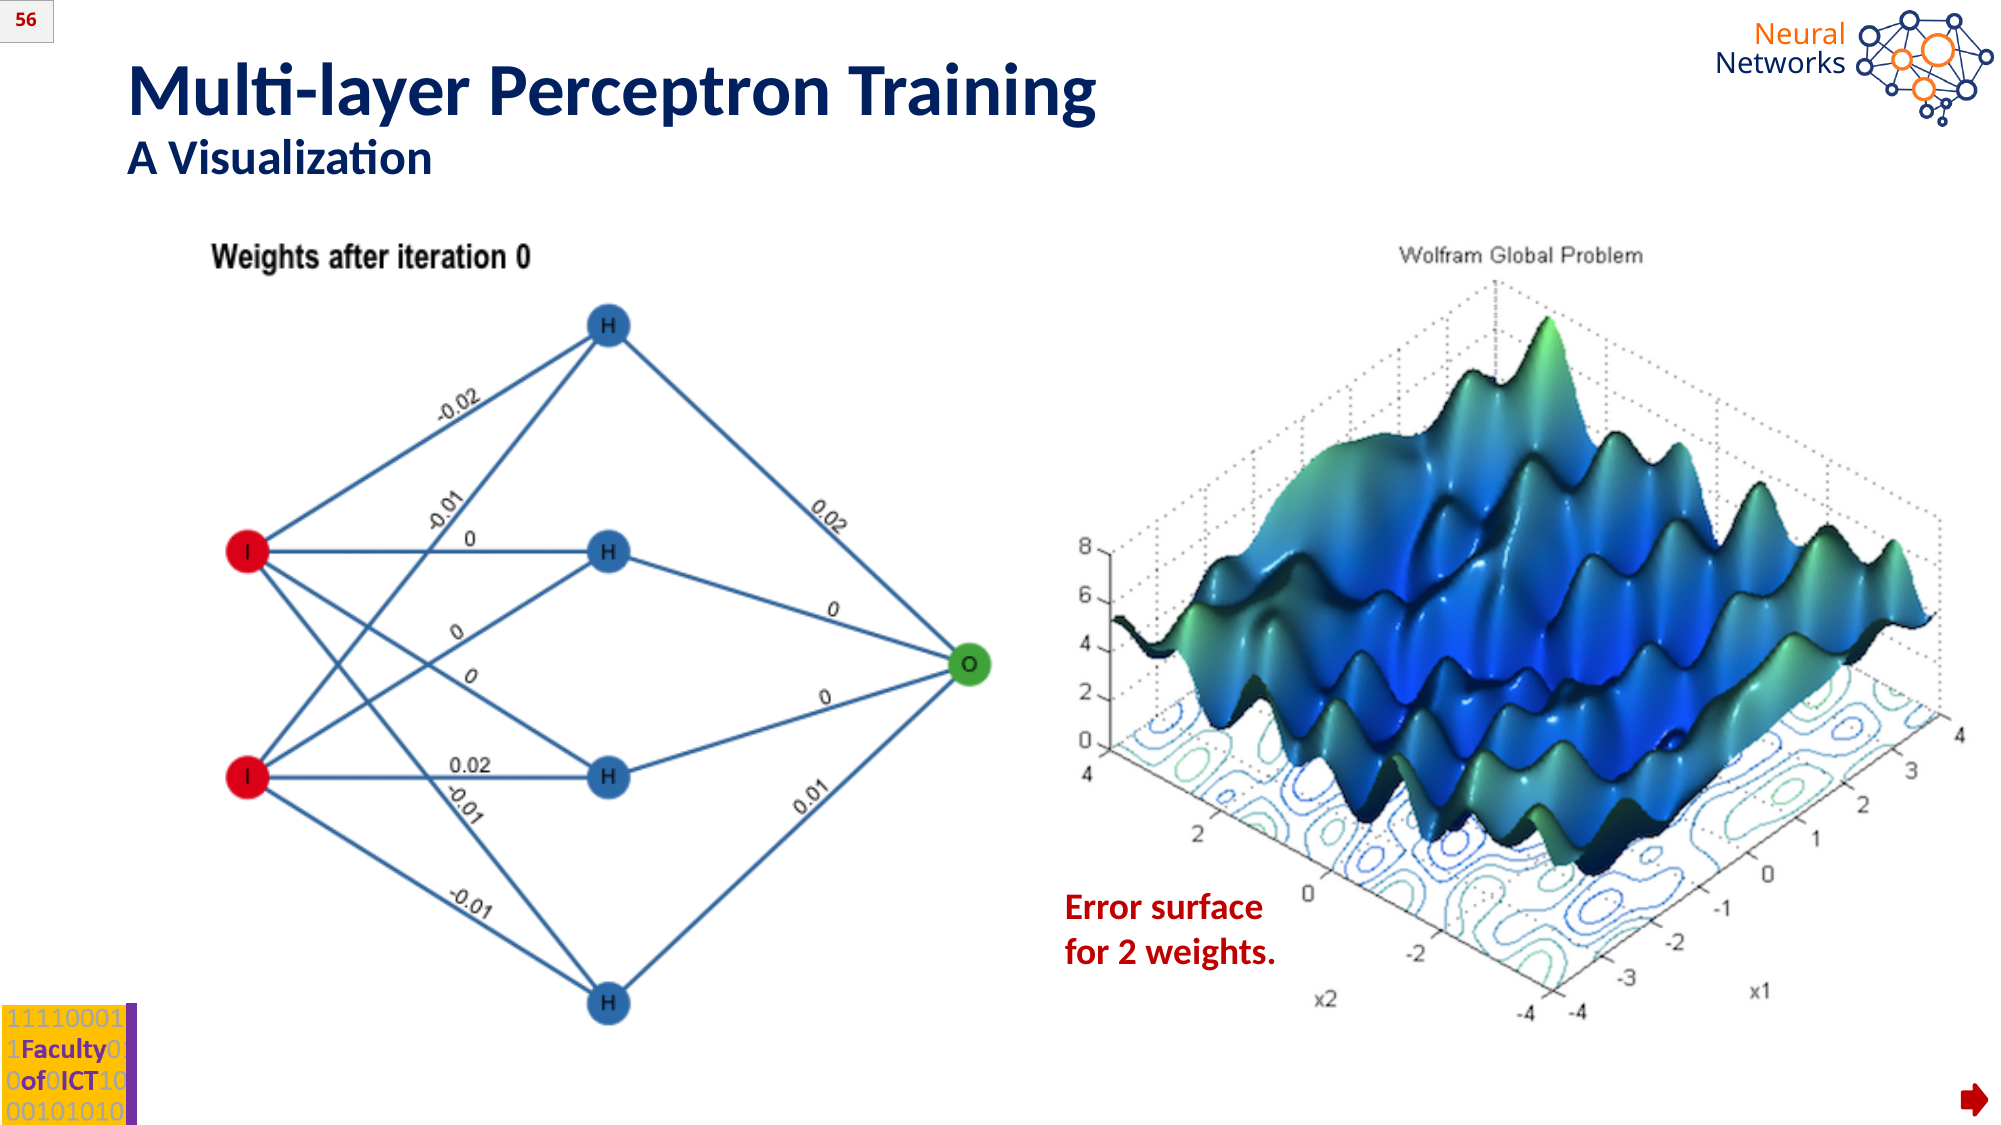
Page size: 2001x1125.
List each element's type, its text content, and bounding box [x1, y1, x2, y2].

picture [149, 187, 1988, 1101]
picture [1854, 0, 1996, 134]
text_box [1960, 1083, 1989, 1117]
title Multi-layer Perceptron Training A Visualization [112, 24, 1863, 194]
text_box Neural Networks [1687, 13, 1849, 87]
picture [0, 1003, 138, 1125]
text_box 56 [0, 0, 54, 43]
